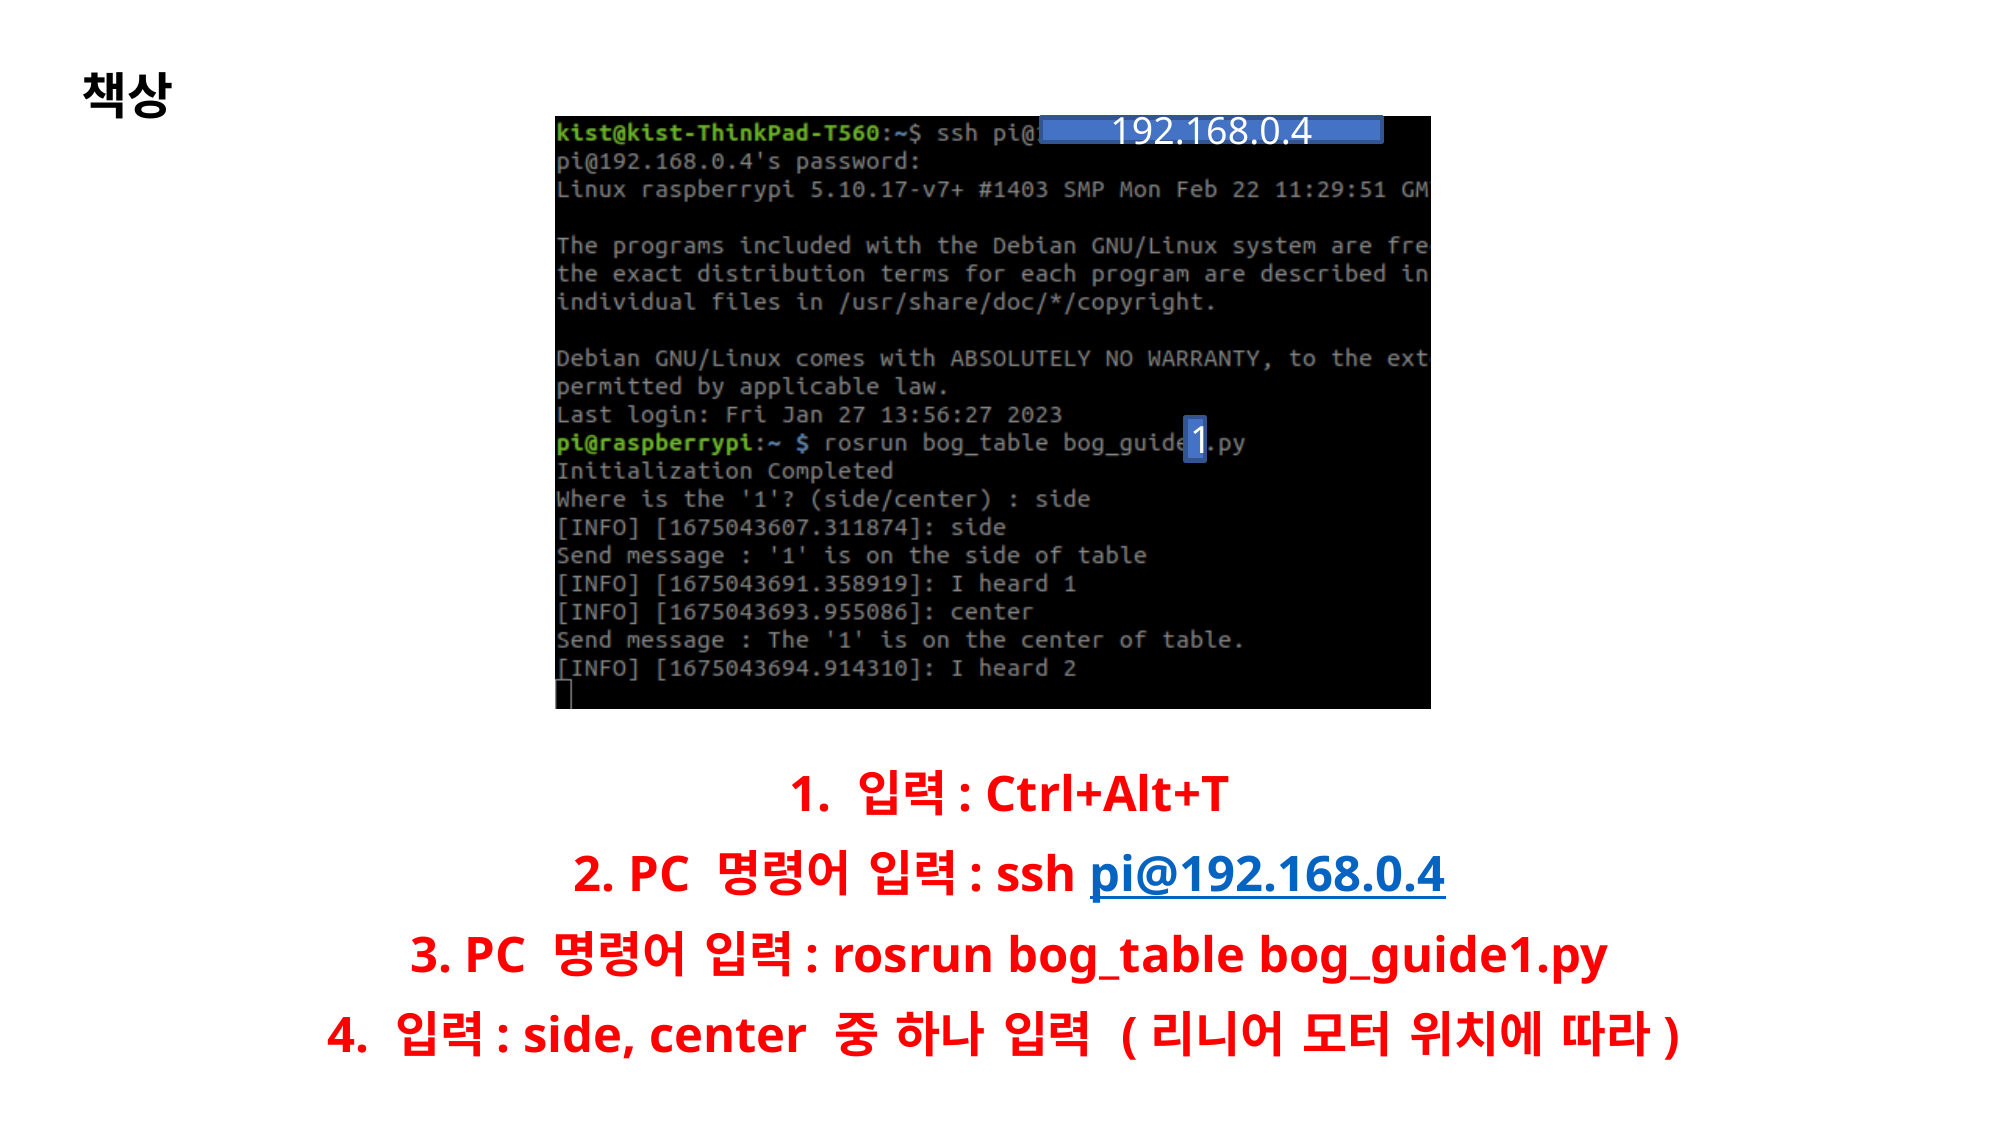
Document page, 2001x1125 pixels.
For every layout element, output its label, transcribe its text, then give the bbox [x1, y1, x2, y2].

text_box 책상 [37, 65, 1362, 337]
text_box 1. 입력: Ctrl+Alt+T 2. PC 명령어 입력: ssh pi@192.168.0.4 3. PC 명령어 입력: rosrun bog_table bog_guide1.py 4. 입력: side, center 중 하나 입력 (리니어 모터 위치에 따라) [260, 755, 1760, 1075]
picture [554, 116, 1431, 709]
